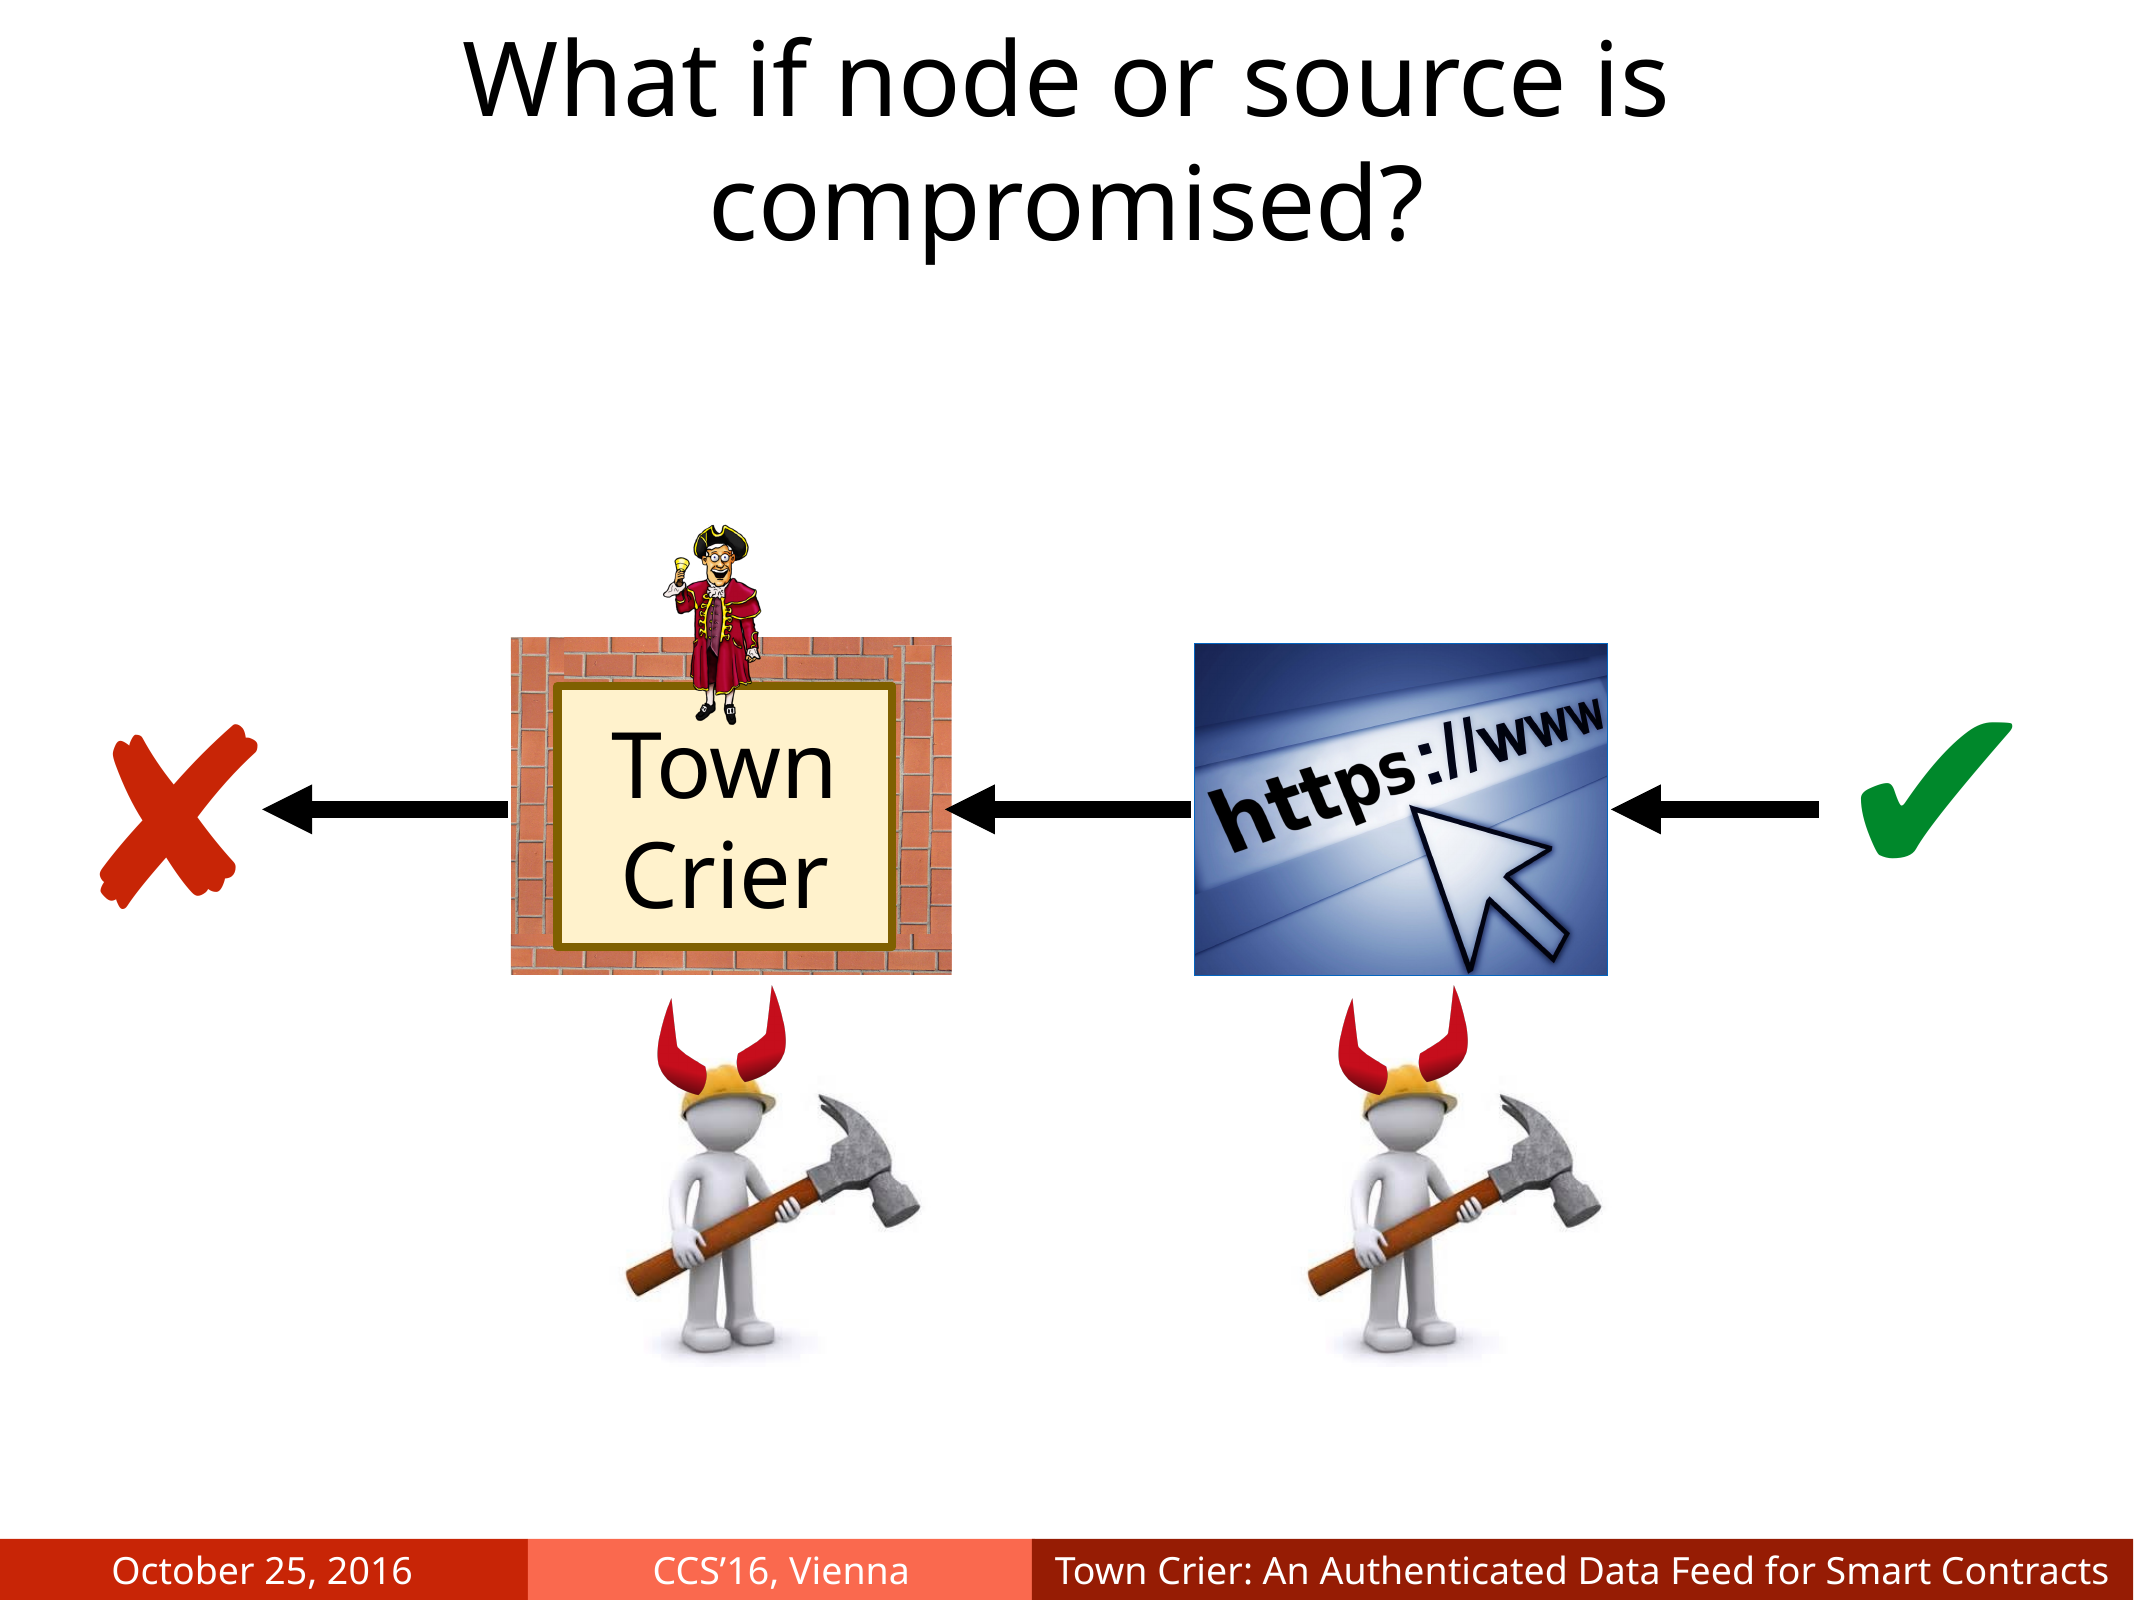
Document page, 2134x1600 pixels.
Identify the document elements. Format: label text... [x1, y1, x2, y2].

picture [1194, 643, 1608, 976]
title What if node or source is compromised? [155, 3, 1978, 271]
text_box [1615, 803, 1819, 816]
text_box ✔︎ [1824, 622, 2051, 939]
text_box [609, 985, 935, 1367]
text_box ✘ [61, 651, 288, 968]
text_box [1290, 917, 1616, 1367]
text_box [510, 520, 952, 978]
